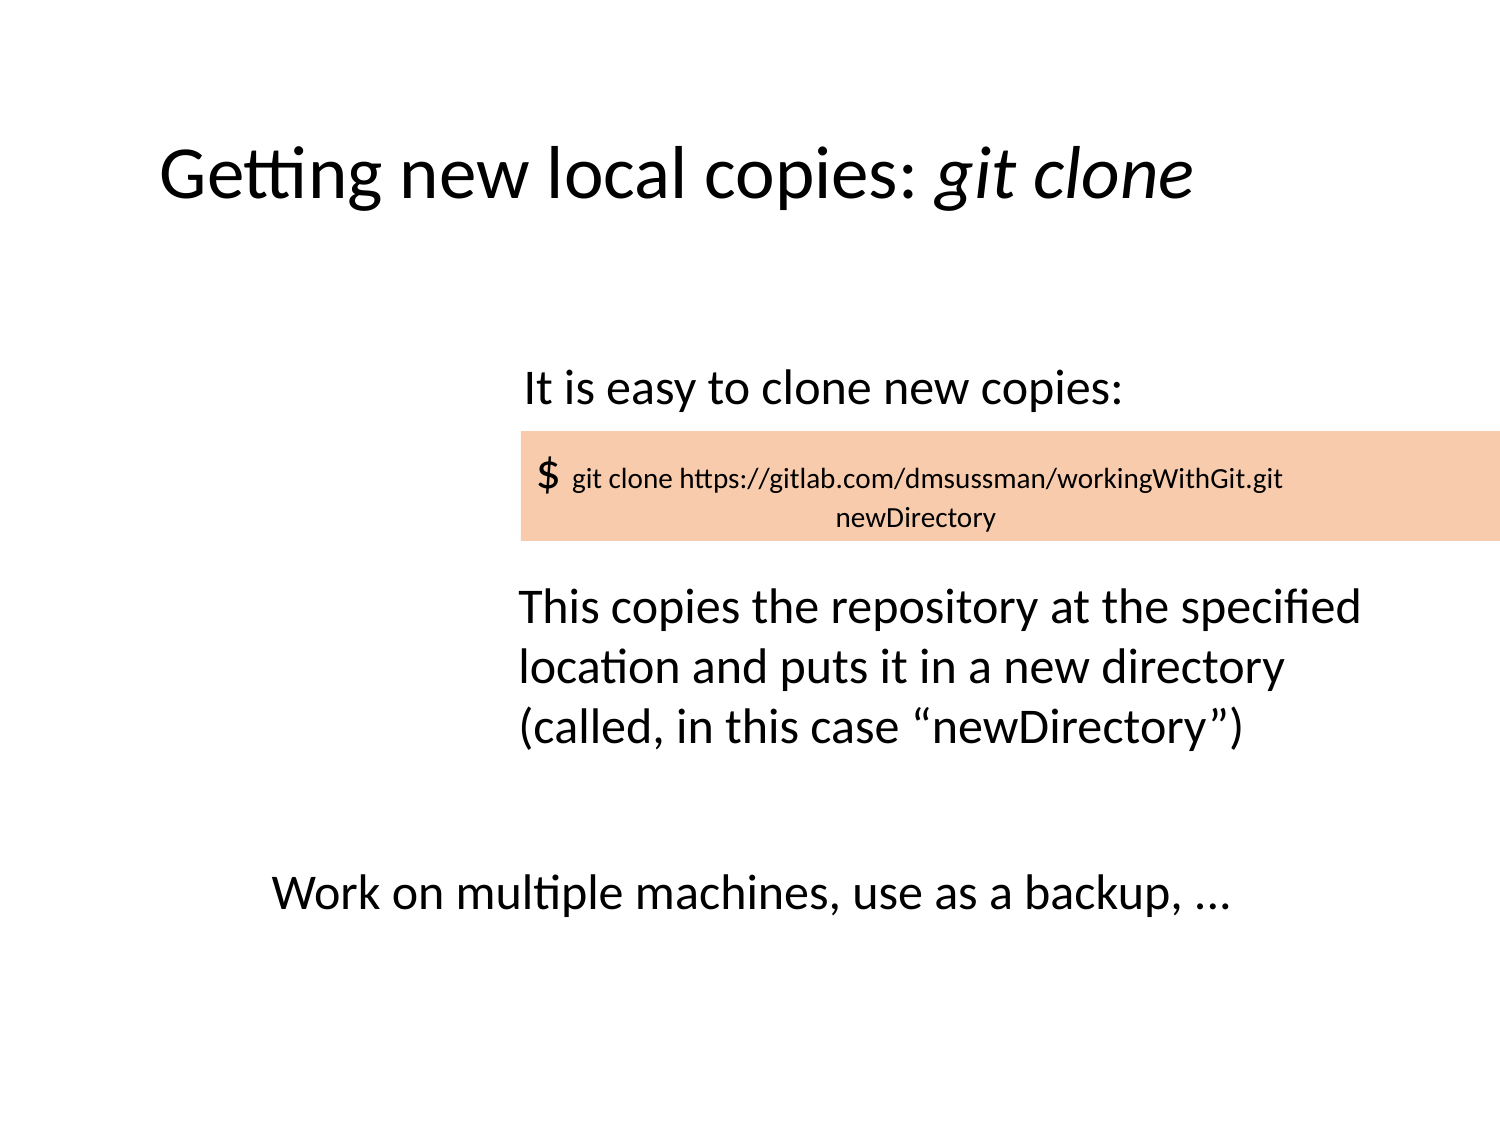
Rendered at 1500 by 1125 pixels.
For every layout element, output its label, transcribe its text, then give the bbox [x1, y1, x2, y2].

text_box Getting new local copies: git clone [145, 116, 1359, 221]
text_box It is easy to clone new copies: [508, 347, 1397, 422]
text_box $ git clone https://gitlab.com/dmsussman/workingWithGit.git newDirectory [520, 431, 1500, 541]
text_box This copies the repository at the specified location and puts it in a new directory (called, in this case “newDirectory”) [503, 566, 1392, 762]
text_box Work on multiple machines, use as a backup, ... [256, 852, 1247, 927]
